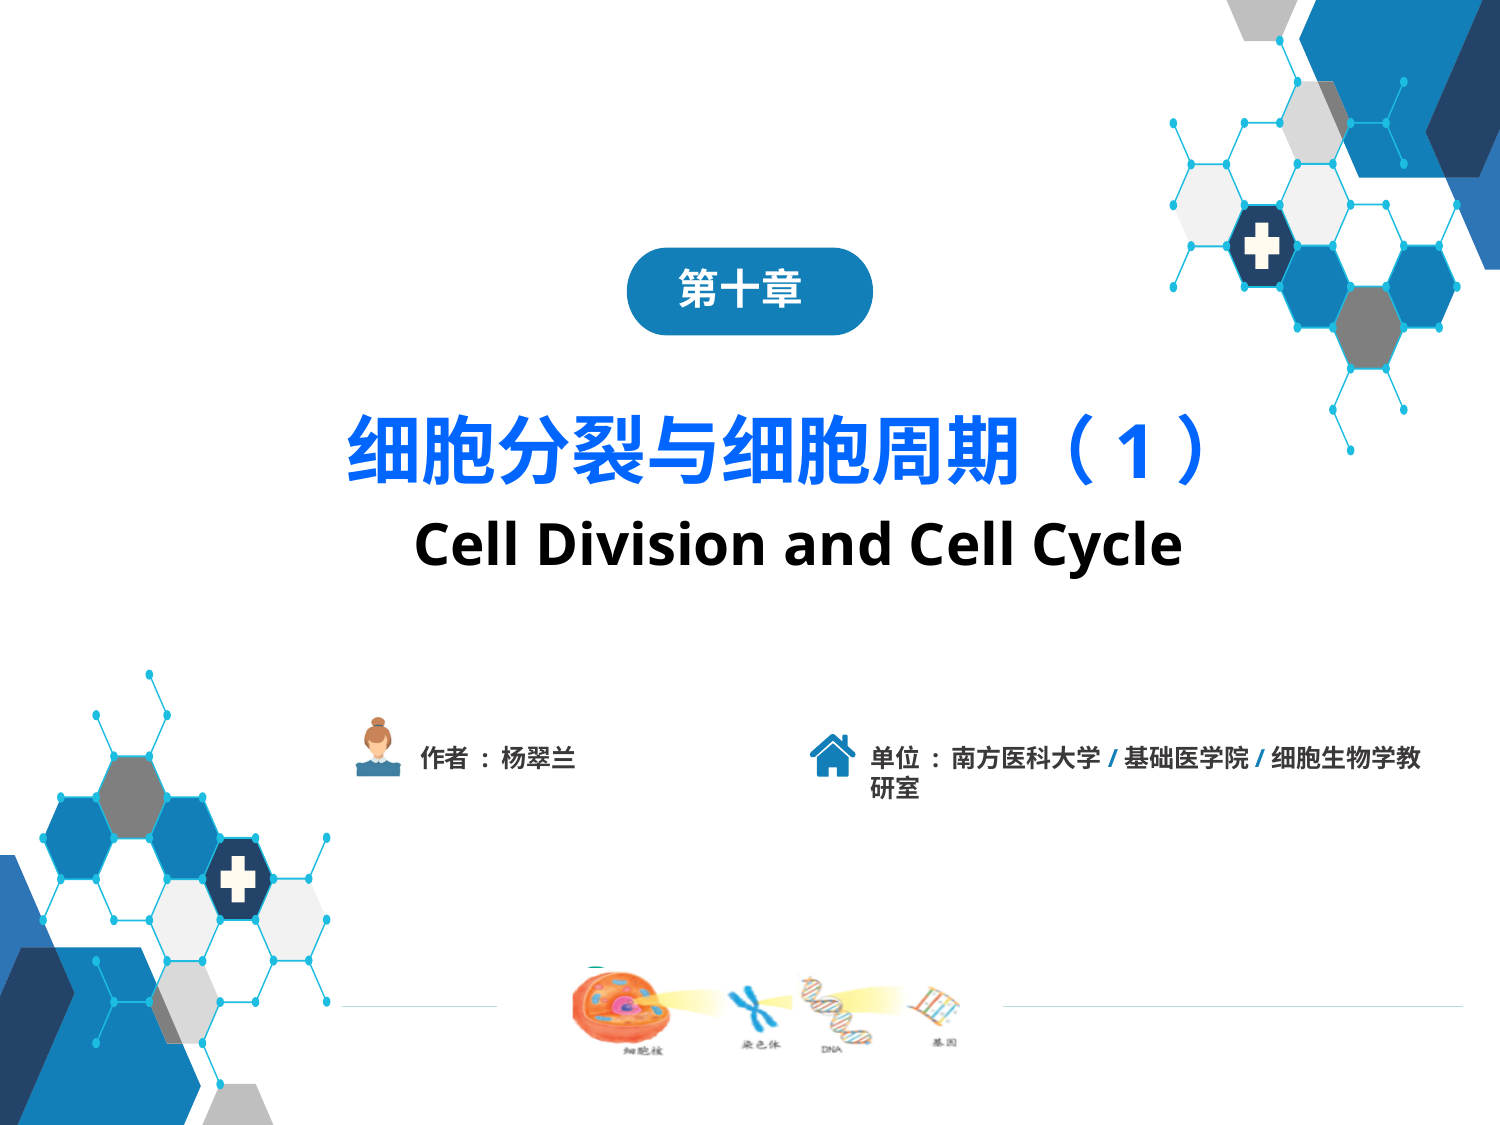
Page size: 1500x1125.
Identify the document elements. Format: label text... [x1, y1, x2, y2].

text_box [807, 731, 855, 779]
picture [346, 712, 409, 780]
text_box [17, 635, 349, 1003]
picture [542, 951, 977, 1067]
text_box 第十章 [626, 330, 874, 377]
text_box 单位 : 南方医科大学/基础医学院/细胞生物学教研室 [855, 735, 1457, 810]
text_box 第十章 [585, 255, 914, 320]
text_box 作者 : 杨翠兰 [413, 735, 757, 780]
text_box 细胞分裂与细胞周期（1） Cell Division and Cell Cycle [270, 377, 1328, 585]
